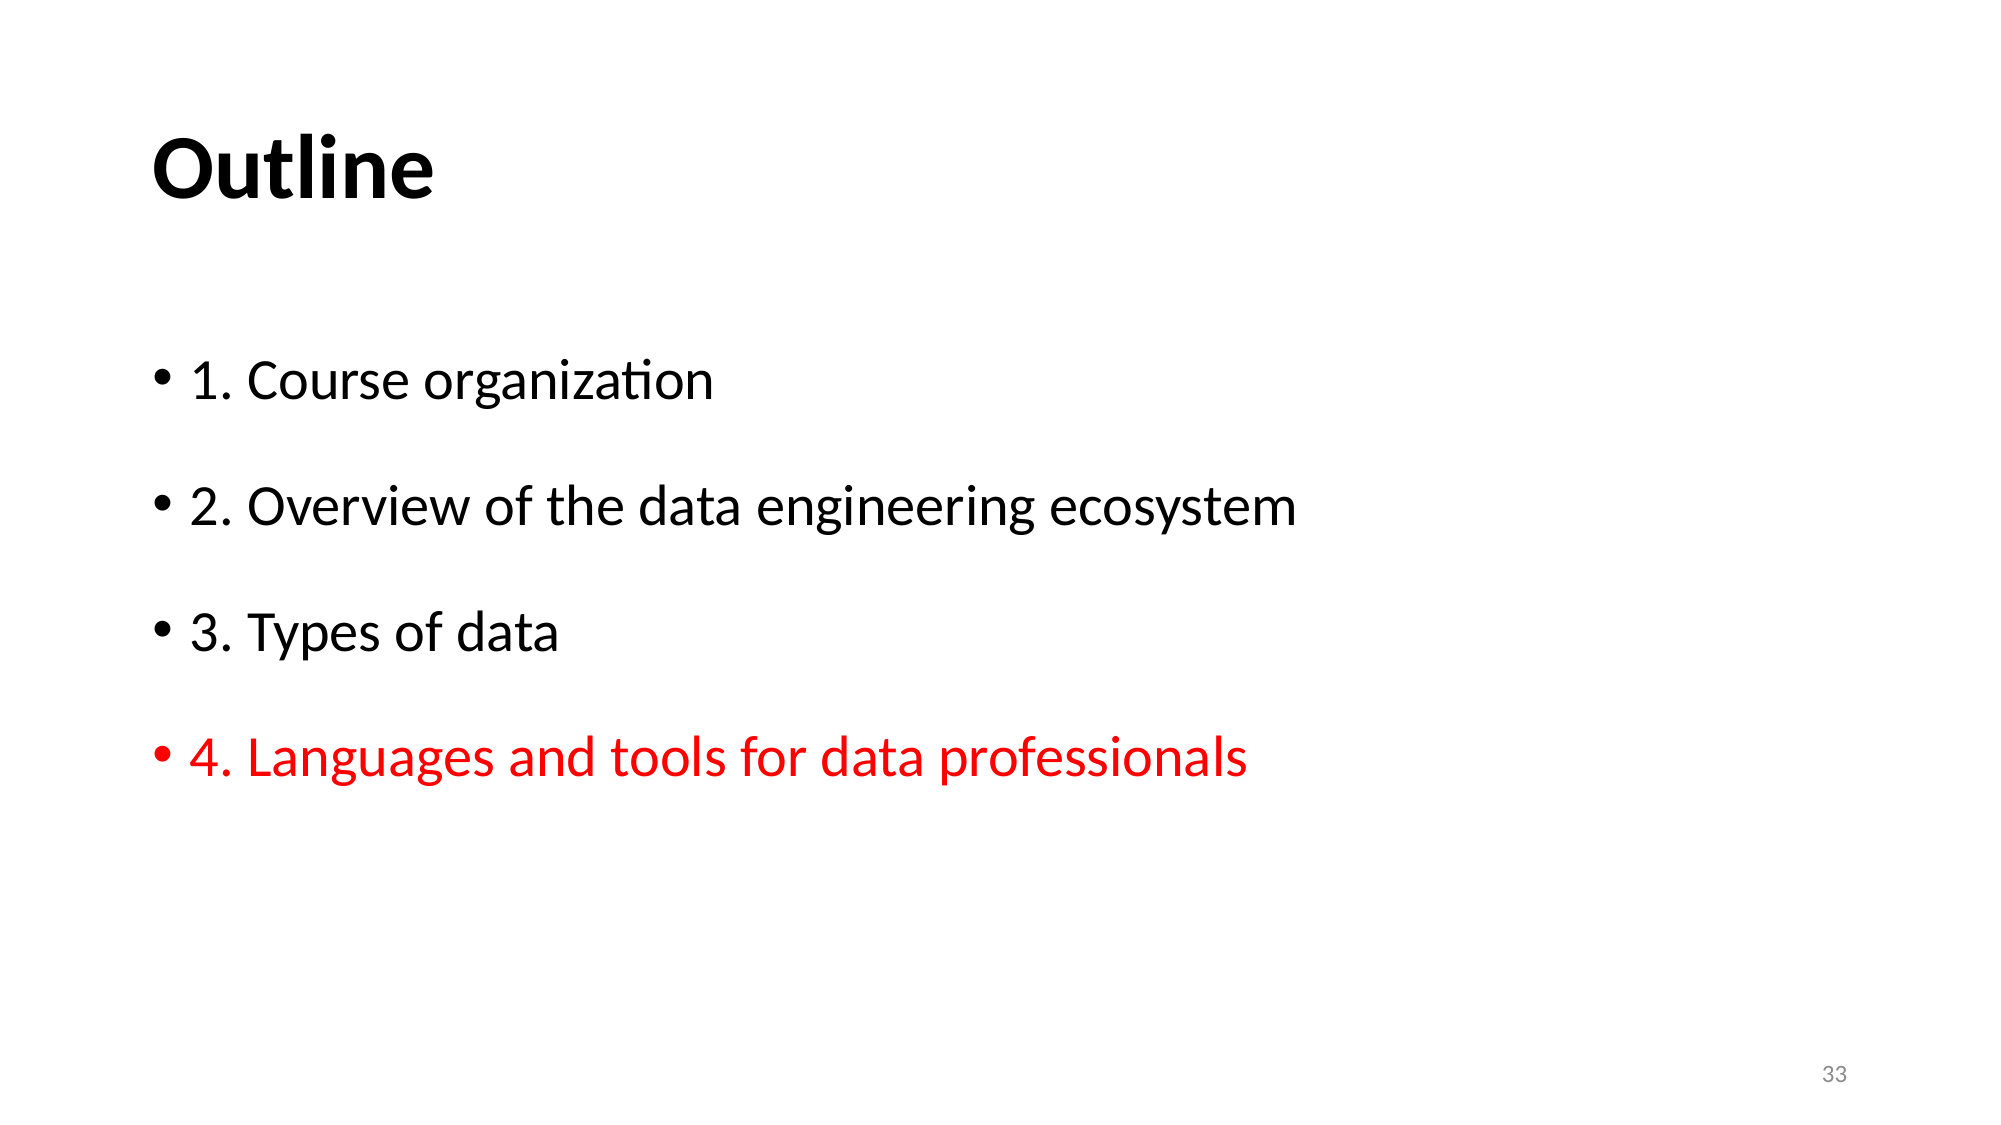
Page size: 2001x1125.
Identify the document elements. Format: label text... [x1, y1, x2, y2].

title Outline [137, 59, 1863, 278]
slide_number 33 [1412, 1042, 1863, 1103]
list 1. Course organization 2. Overview of the data engineering ecosystem 3. Types of data 4. Languages and tools for data professionals [137, 299, 1863, 1014]
